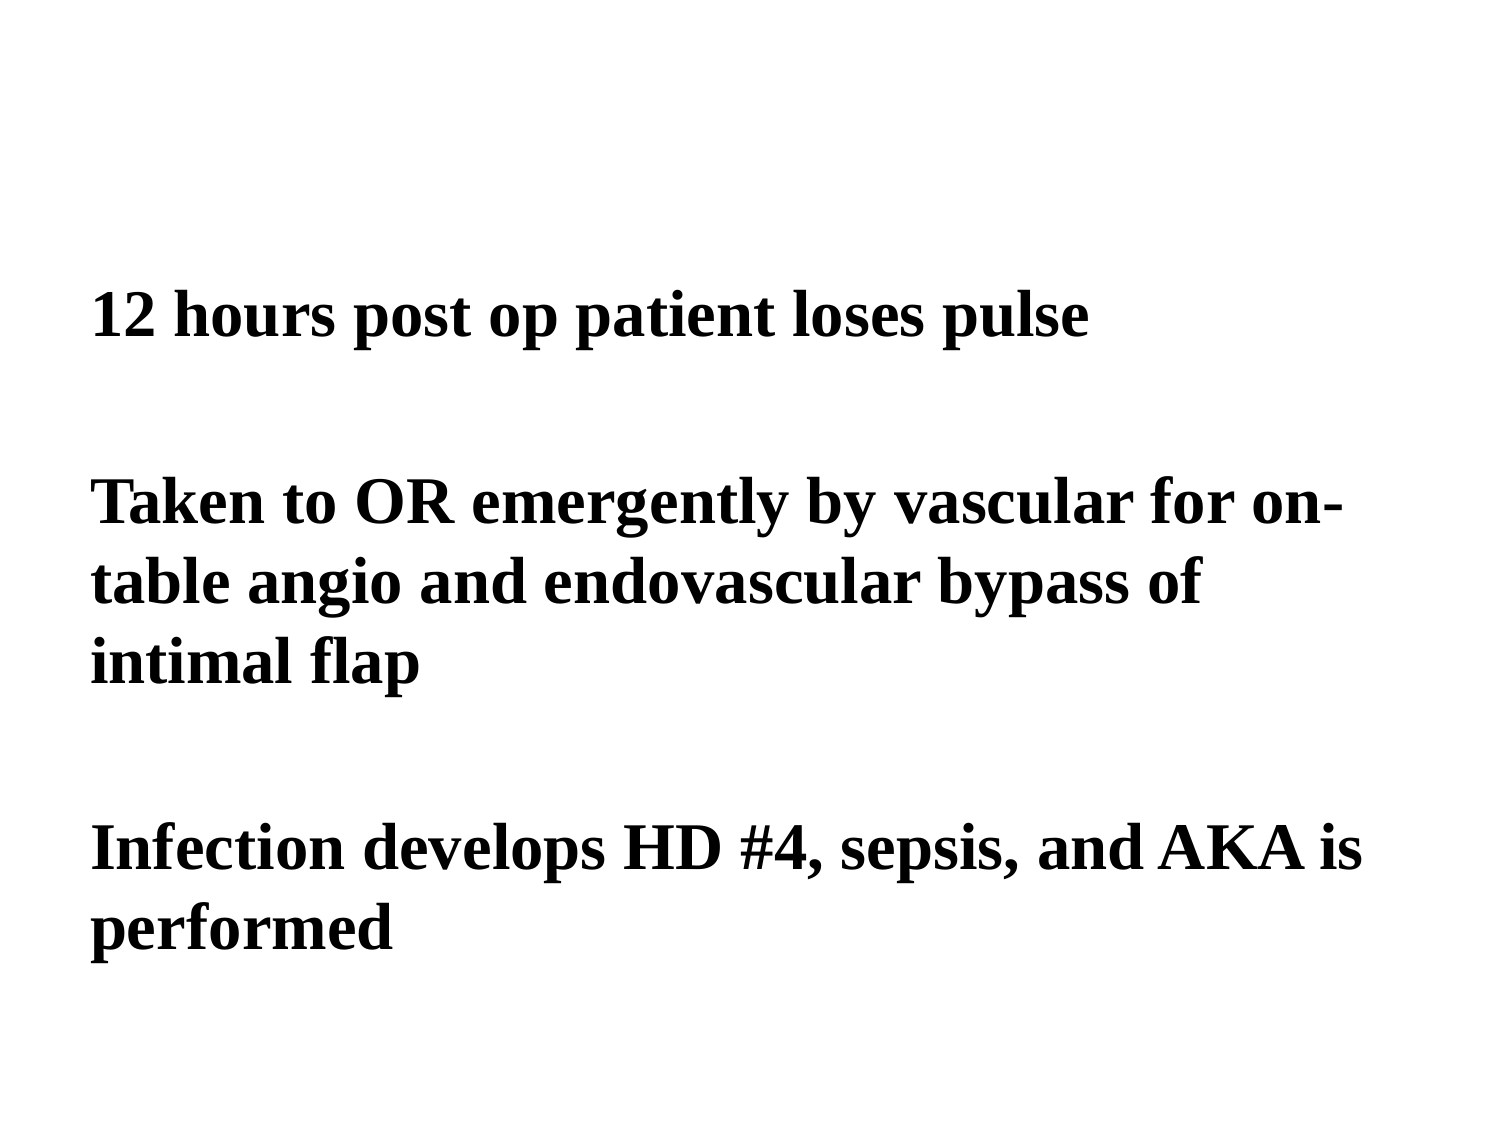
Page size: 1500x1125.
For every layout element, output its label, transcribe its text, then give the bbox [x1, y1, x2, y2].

list 12 hours post op patient loses pulse Taken to OR emergently by vascular for on-table angio and endovascular bypass of intimal flap Infection develops HD #4, sepsis, and AKA is performed [75, 262, 1425, 1005]
